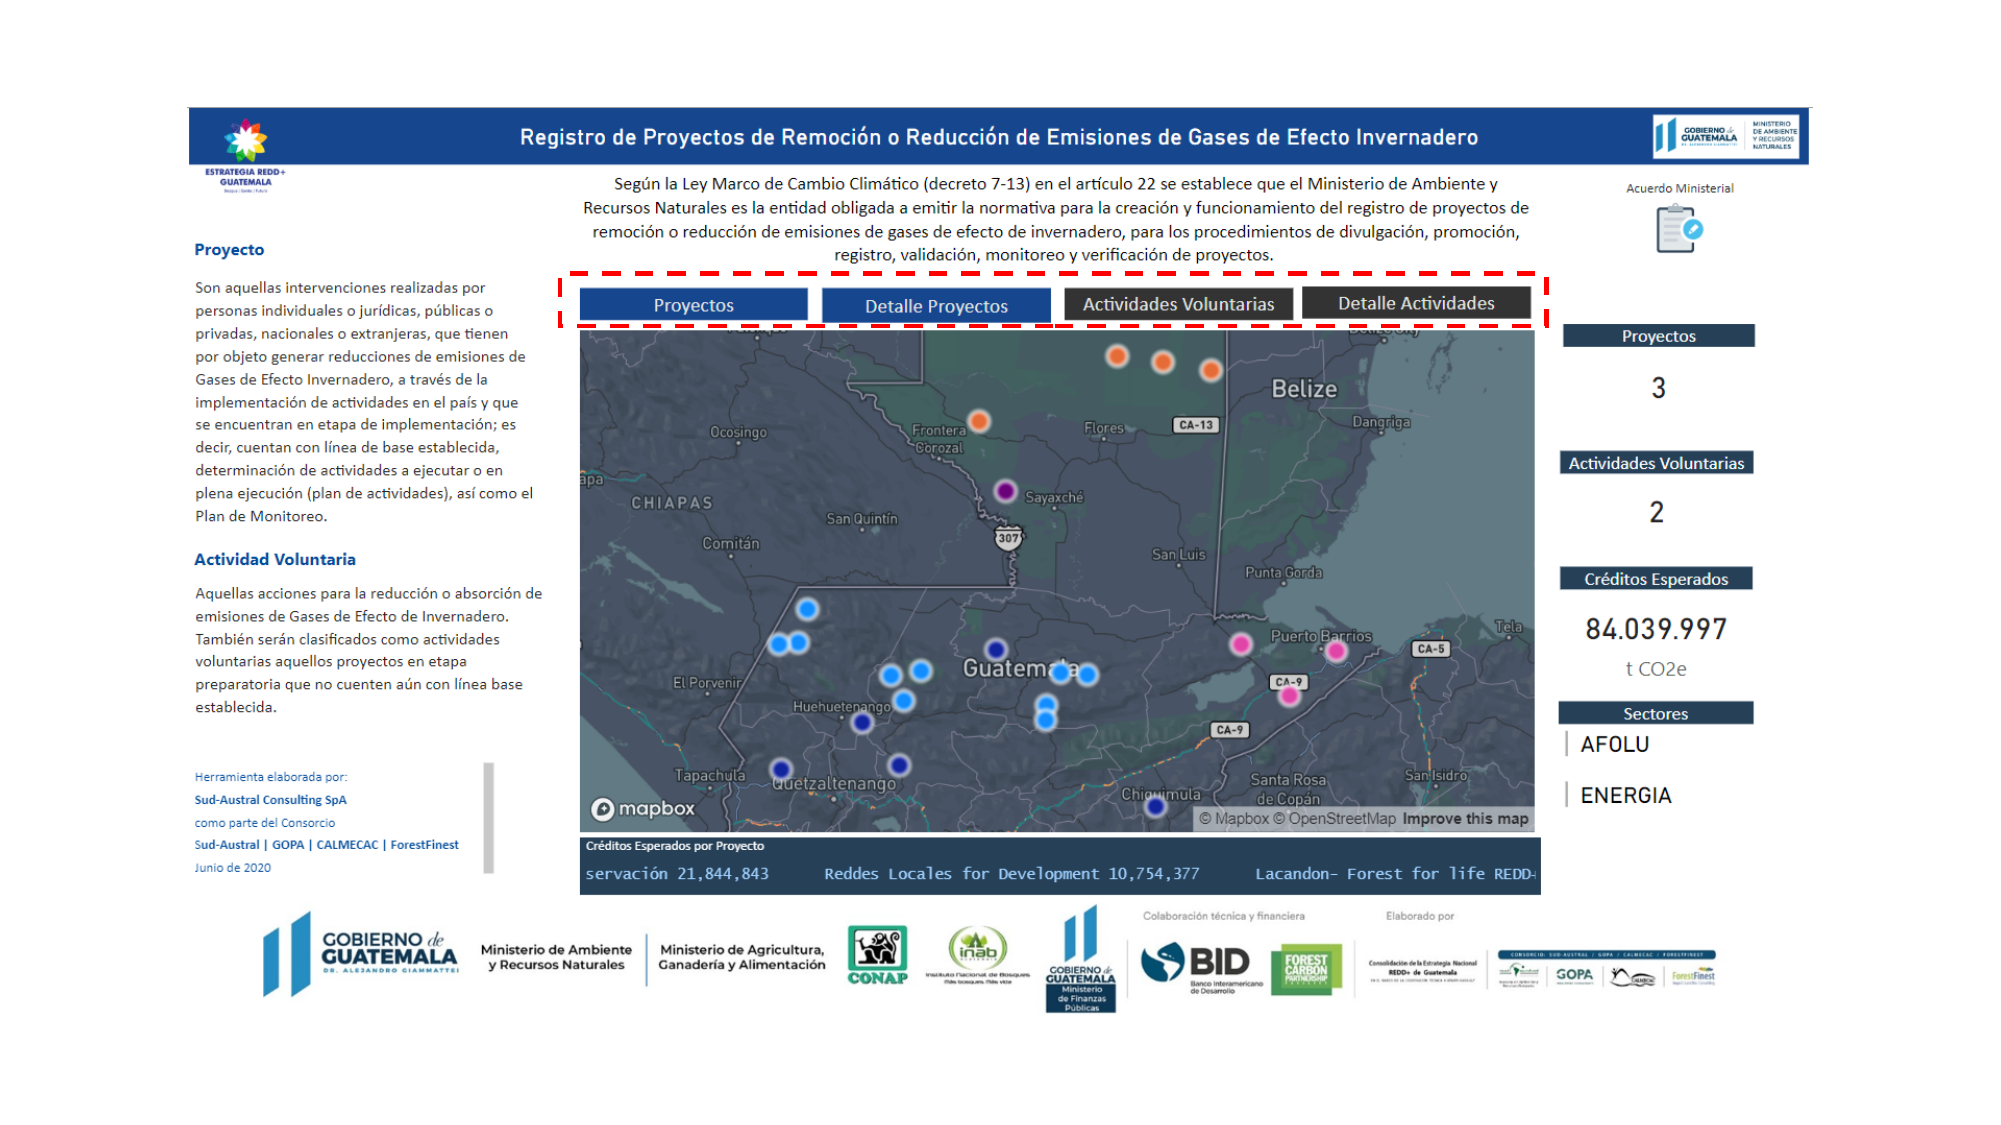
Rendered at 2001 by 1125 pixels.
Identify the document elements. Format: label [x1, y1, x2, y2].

picture [187, 107, 1813, 1018]
